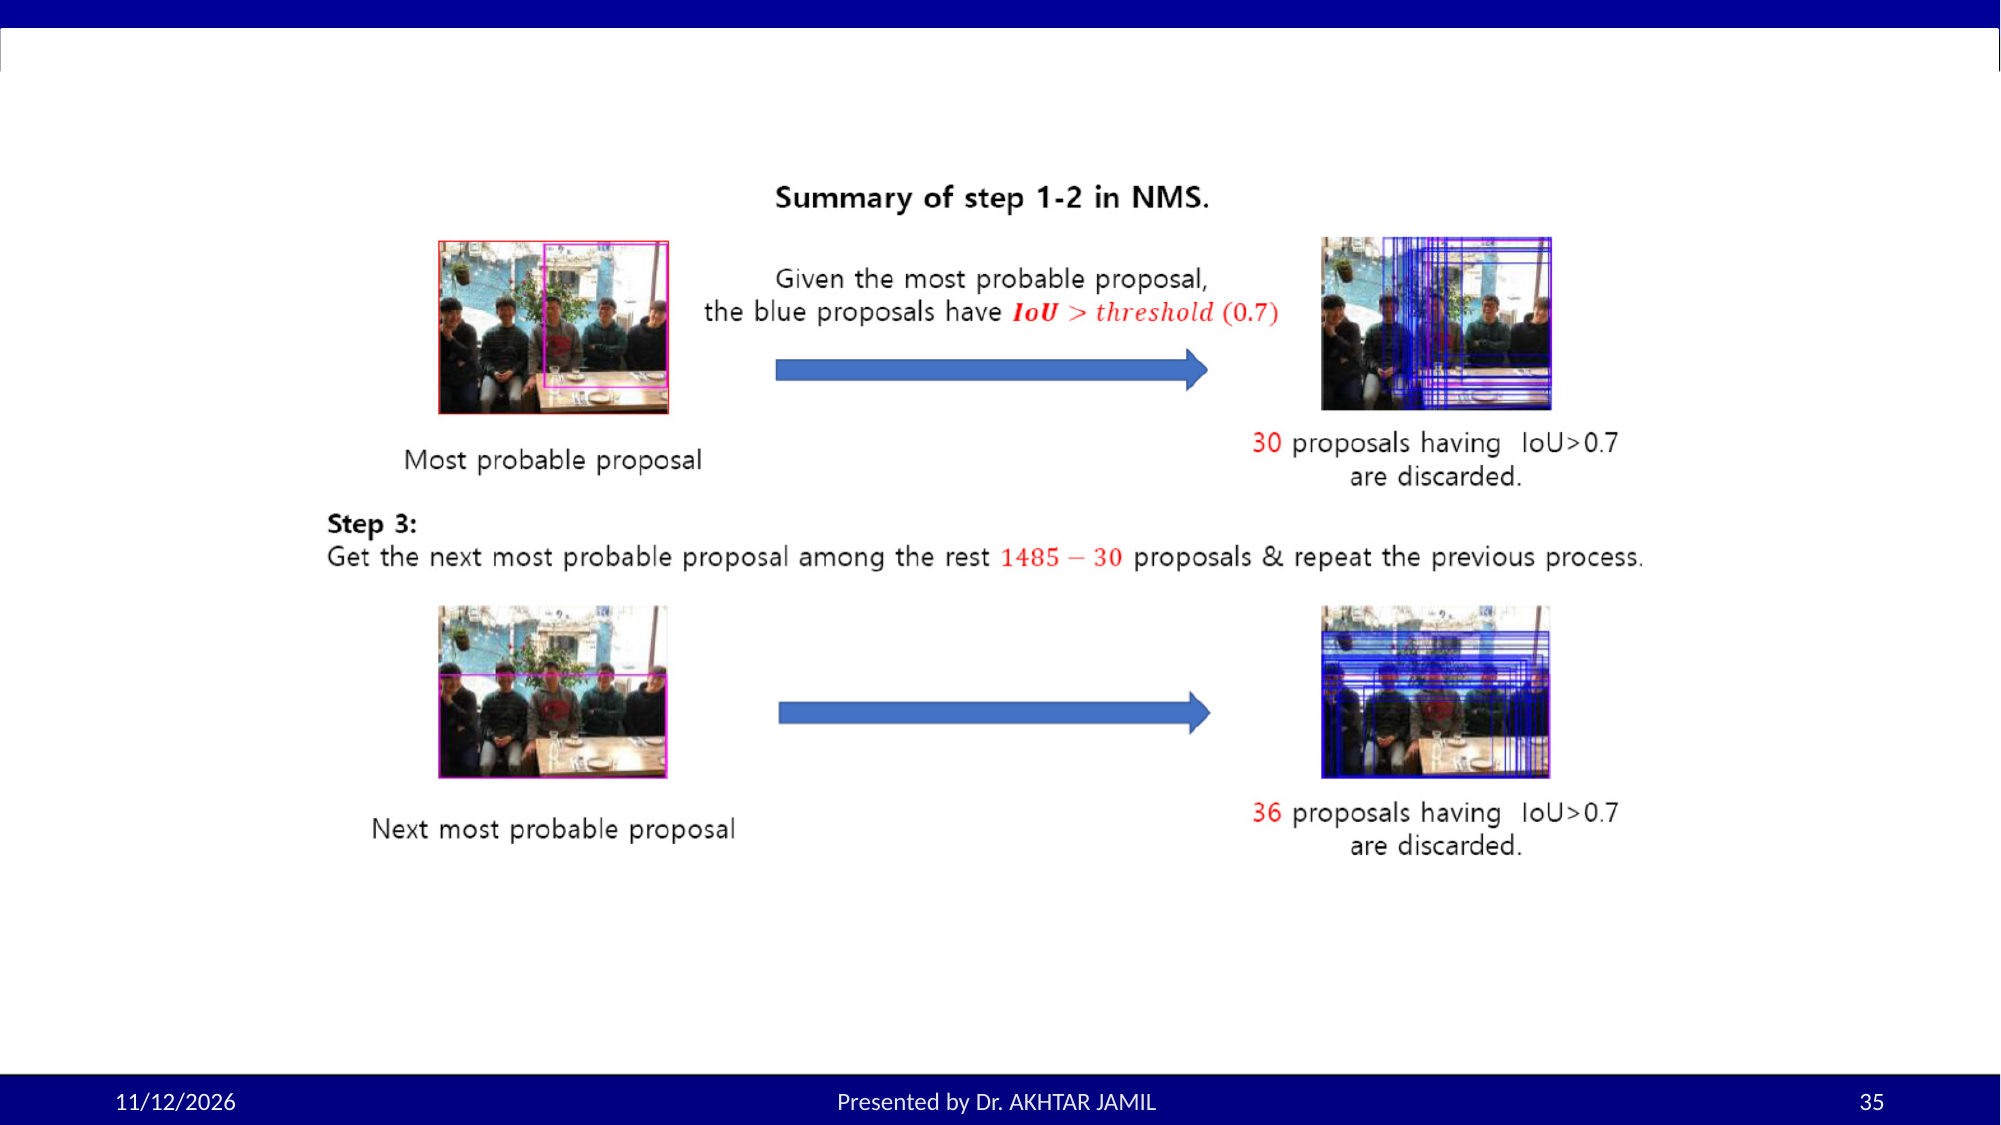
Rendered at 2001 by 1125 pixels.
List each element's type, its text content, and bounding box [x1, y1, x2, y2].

footer Presented by Dr. AKHTAR JAMIL [683, 1062, 1317, 1125]
slide_number 35 [1433, 1062, 1900, 1125]
picture [0, 0, 2001, 1125]
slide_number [99, 1062, 567, 1125]
